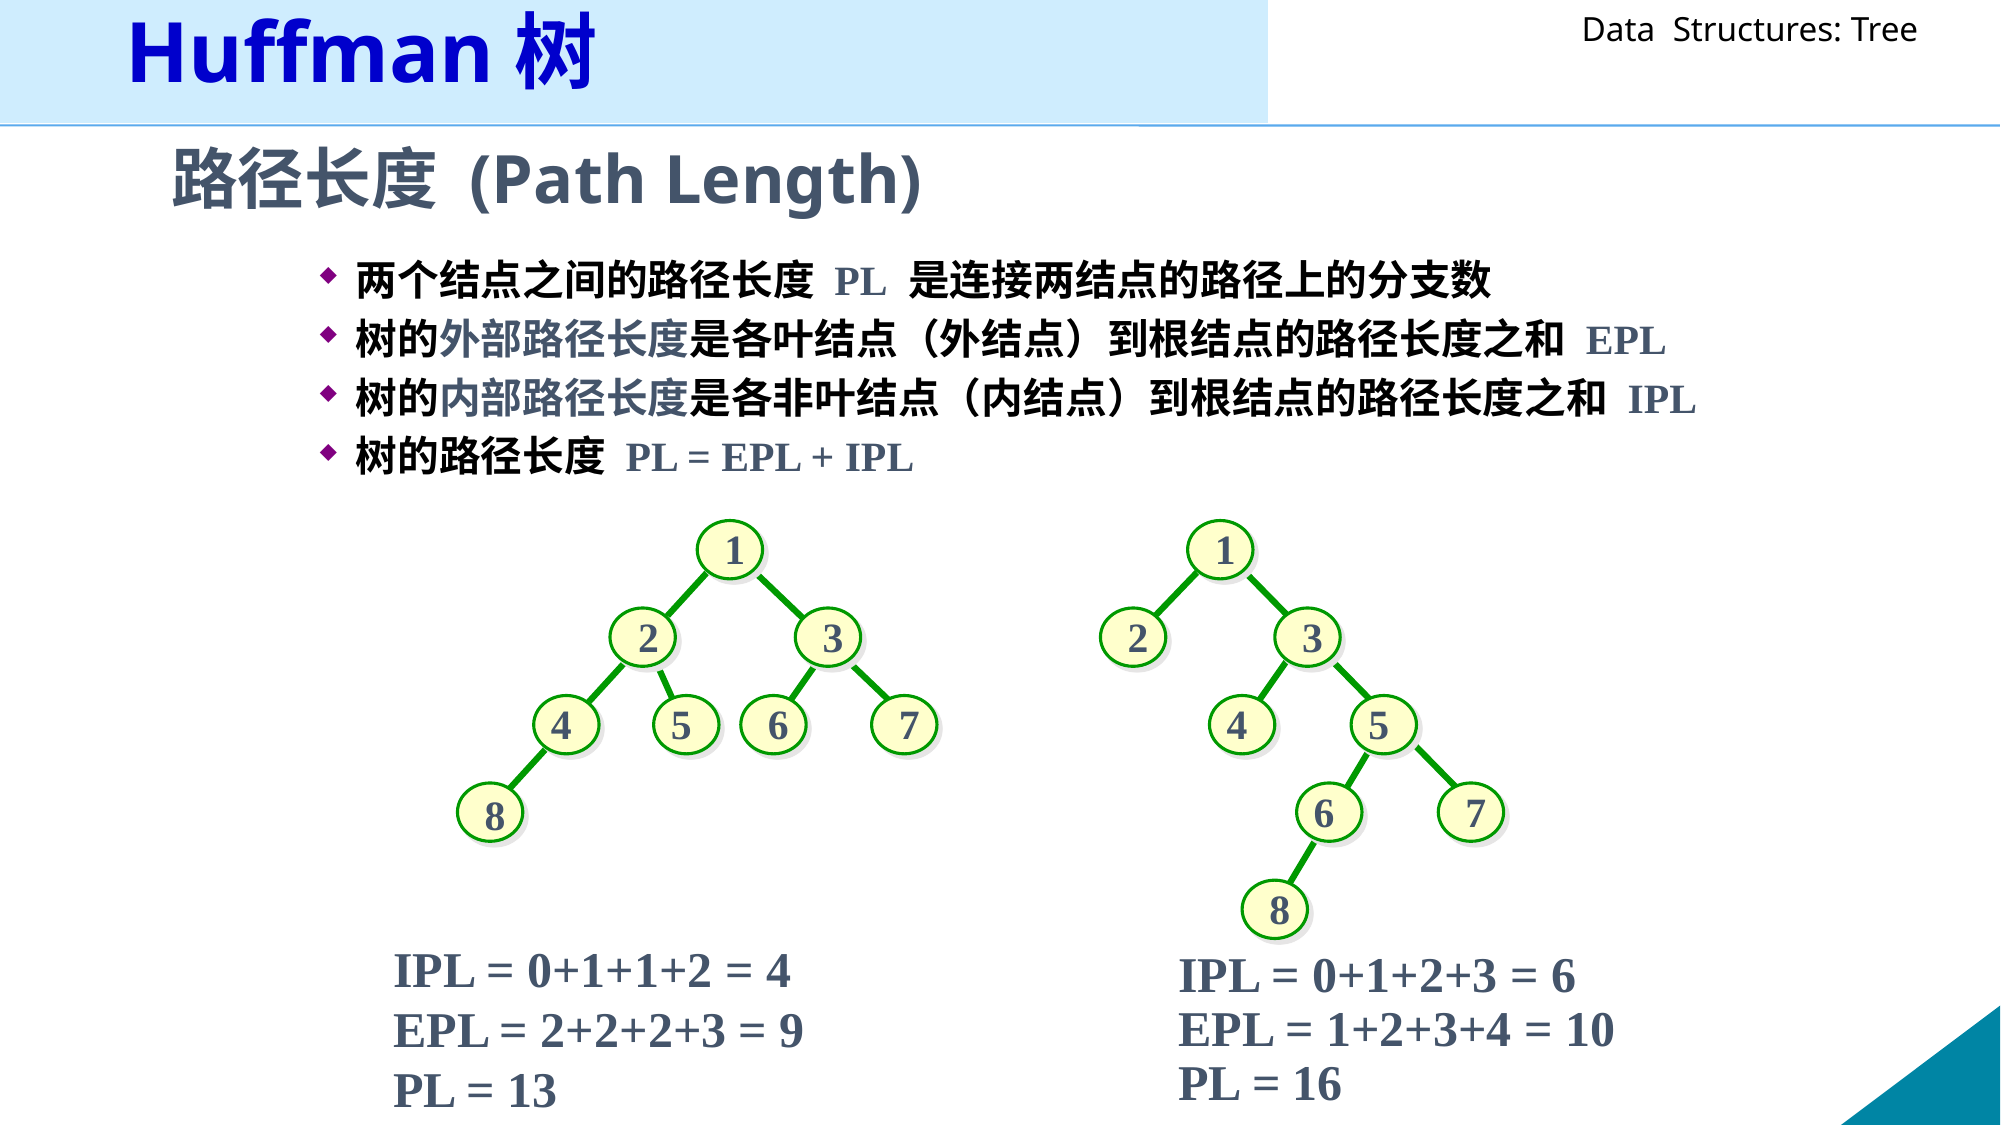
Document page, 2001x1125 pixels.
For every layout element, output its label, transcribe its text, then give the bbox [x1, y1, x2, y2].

title Huffman树 [110, 0, 1110, 113]
text_box IPL = 0+1+1+2 = 4 EPL = 2+2+2+3 = 9 PL = 13 [378, 929, 820, 1125]
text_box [456, 515, 1515, 941]
list 两个结点之间的路径长度 PL 是连接两结点的路径上的分支数 树的外部路径长度是各叶结点（外结点）到根结点的路径长度之和 EPL 树的内部路径长度是各非叶结点（内结点）到根结点的路径长度之和 IPL 树的路径长度 PL = EPL + IPL [303, 243, 1750, 882]
text_box 路径长度 (Path Length) [156, 129, 1042, 225]
text_box IPL = 0+1+2+3 = 6 EPL = 1+2+3+4 = 10 PL = 16 [1163, 941, 1631, 1119]
